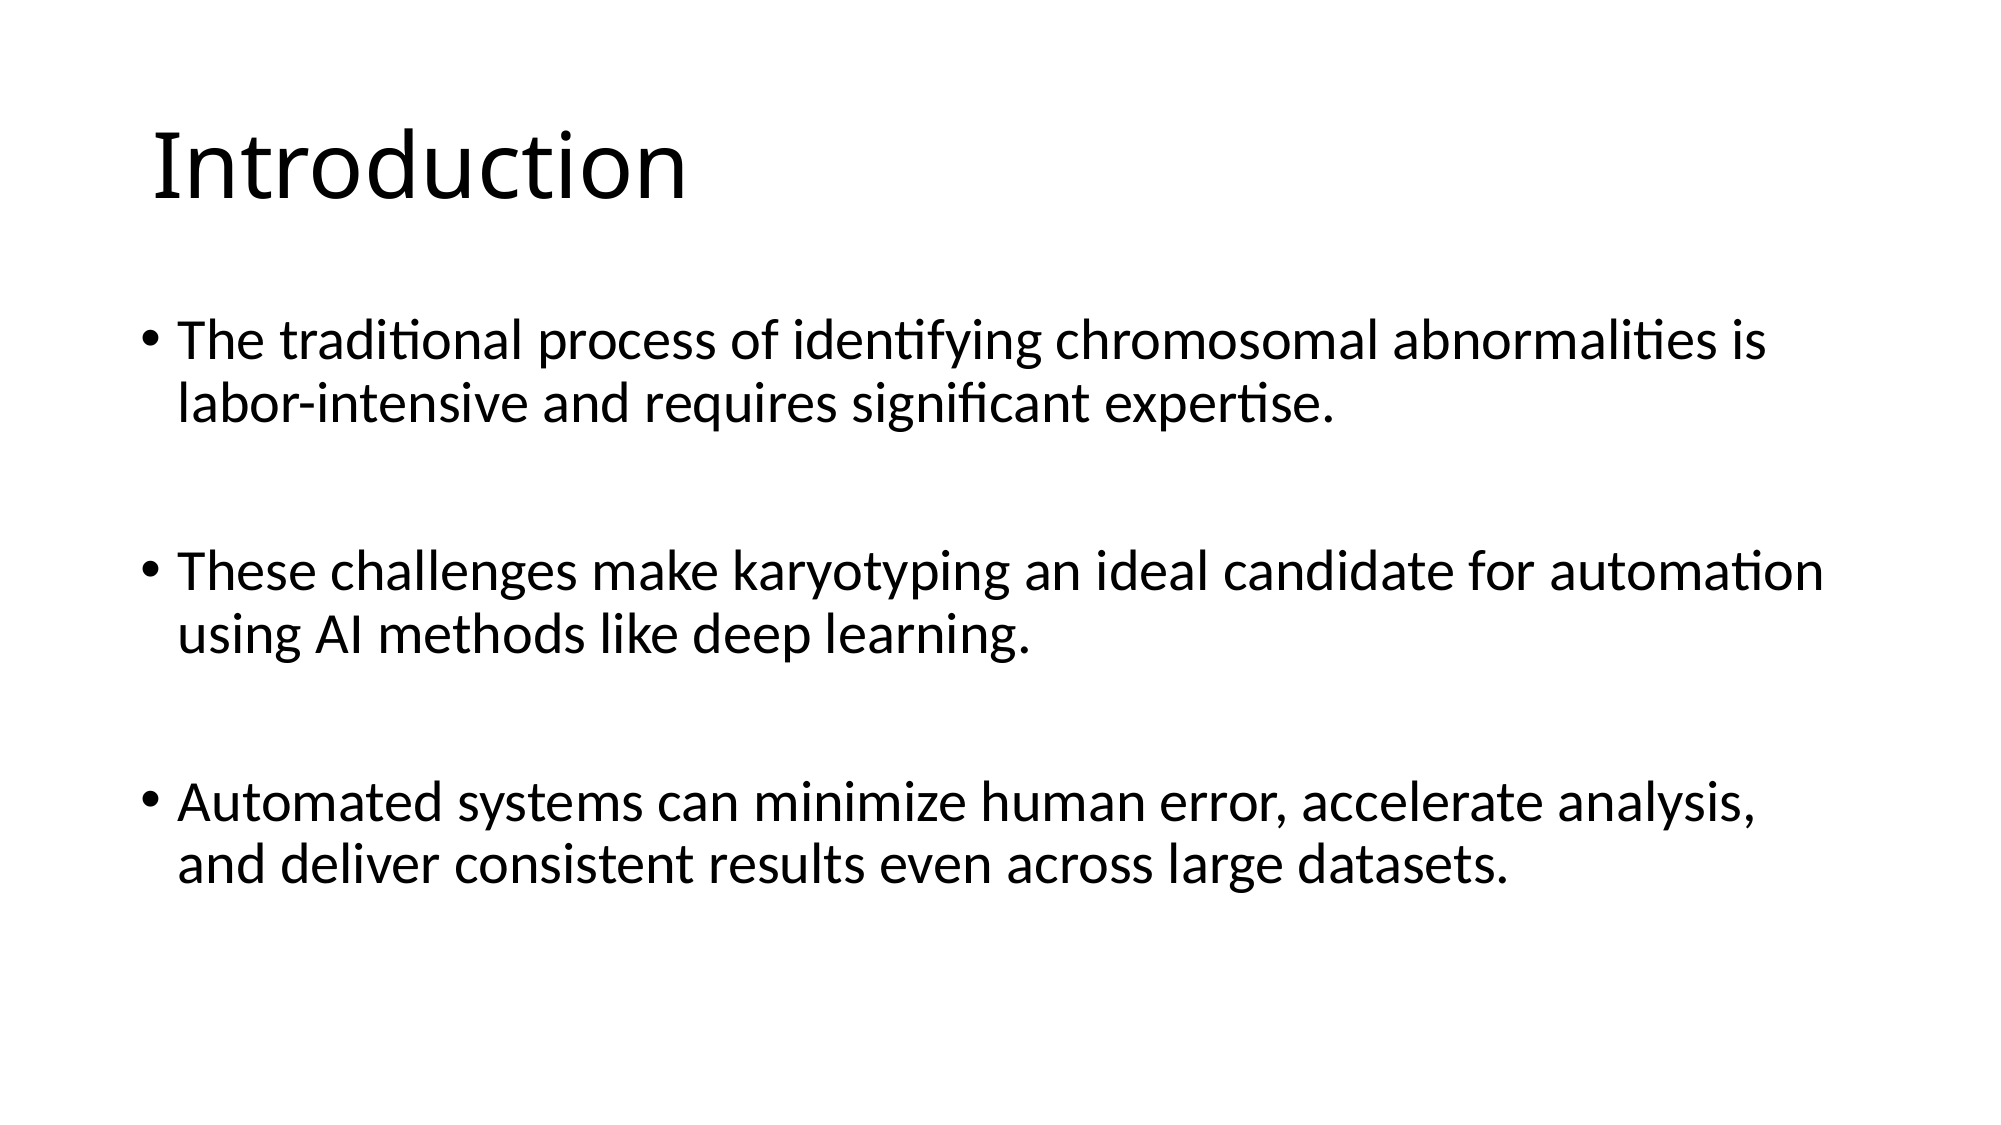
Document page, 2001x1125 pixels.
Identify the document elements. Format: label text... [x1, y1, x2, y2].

list The traditional process of identifying chromosomal abnormalities is labor-intensive and requires significant expertise. These challenges make karyotyping an ideal candidate for automation using AI methods like deep learning. Automated systems can minimize human error, accelerate analysis, and deliver consistent results even across large datasets. [125, 302, 1851, 1016]
title Introduction [137, 59, 1863, 278]
